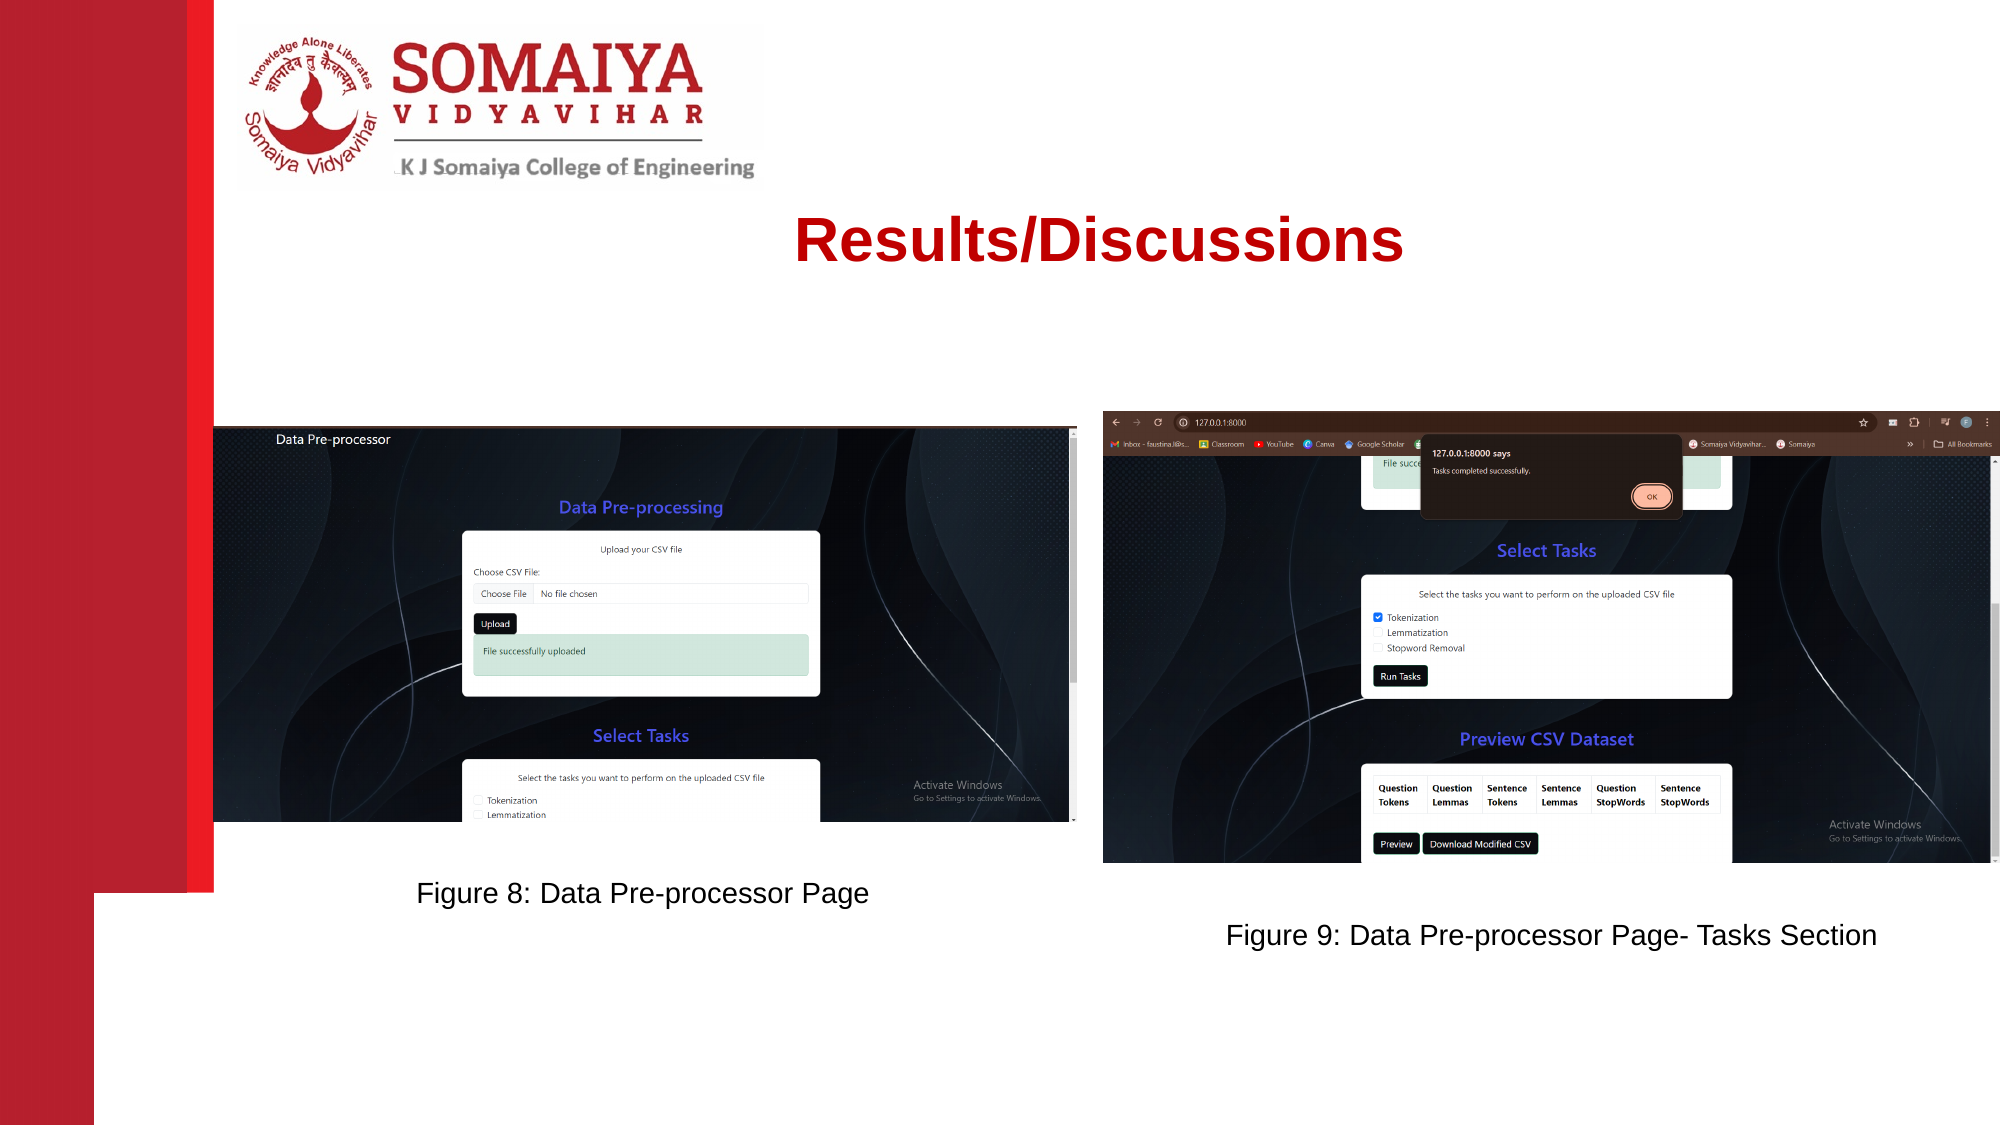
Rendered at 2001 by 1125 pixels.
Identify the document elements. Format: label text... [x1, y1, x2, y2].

text_box Figure 8: Data Pre-processor Page [401, 867, 949, 917]
picture [1103, 410, 2000, 864]
picture [0, 0, 1077, 1125]
text_box Figure 9: Data Pre-processor Page- Tasks Section [1211, 908, 1933, 959]
picture [237, 24, 765, 191]
text_box Results/Discussions [710, 191, 1490, 281]
